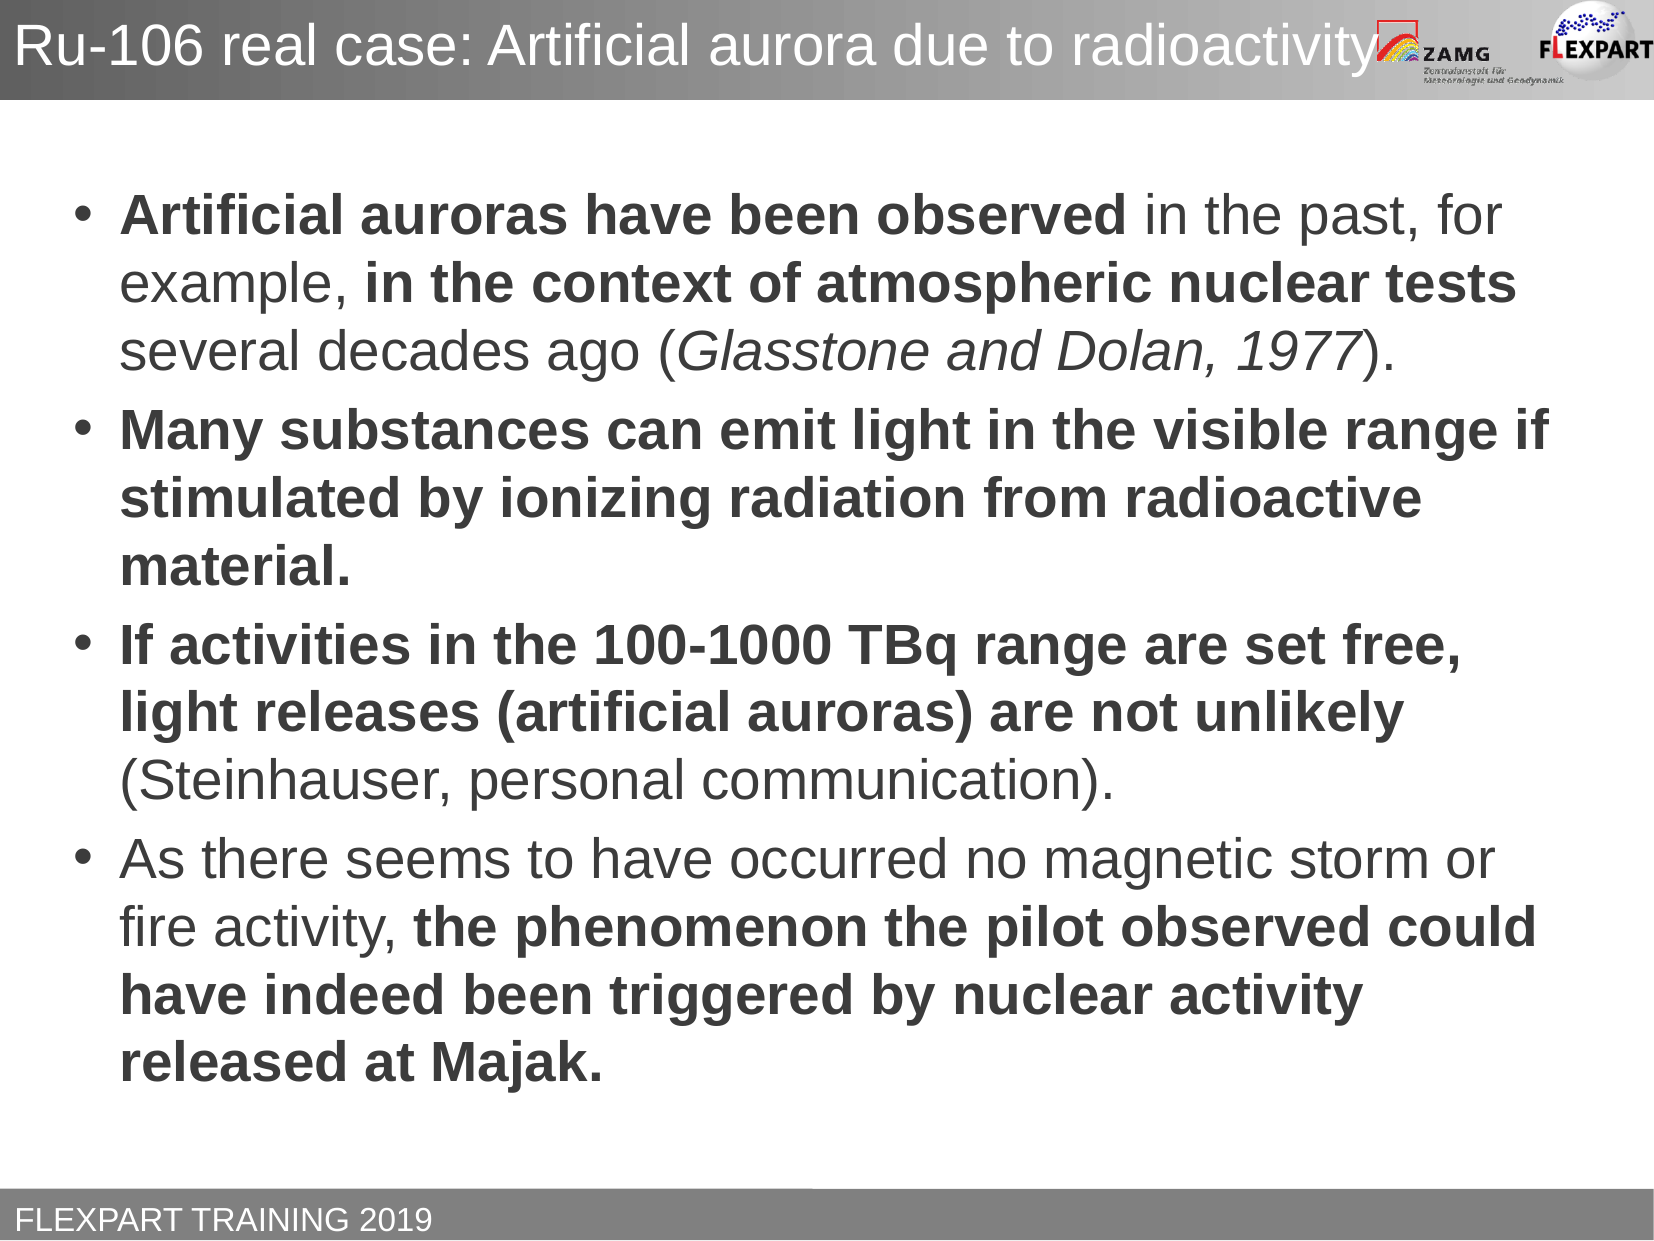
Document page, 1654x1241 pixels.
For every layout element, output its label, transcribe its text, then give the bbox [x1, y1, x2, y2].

picture [1346, 0, 1654, 94]
text_box Ru-106 real case: Artificial aurora due to radioactivity [0, 0, 1495, 85]
text_box Artificial auroras have been observed in the past, for example, in the context of atmospheric nuclear tests several decades ago (Glasstone and Dolan, 1977). Many substances can emit light in the visible range if stimulated by ionizing radiation from radioactive material. If activities in the 100-1000 TBq range are set free, light releases (artificial auroras) are not unlikely (Steinhauser, personal communication). As there seems to have occurred no magnetic storm or fire activity, the phenomenon the pilot observed could have indeed been triggered by nuclear activity released at Majak. [58, 171, 1583, 1105]
